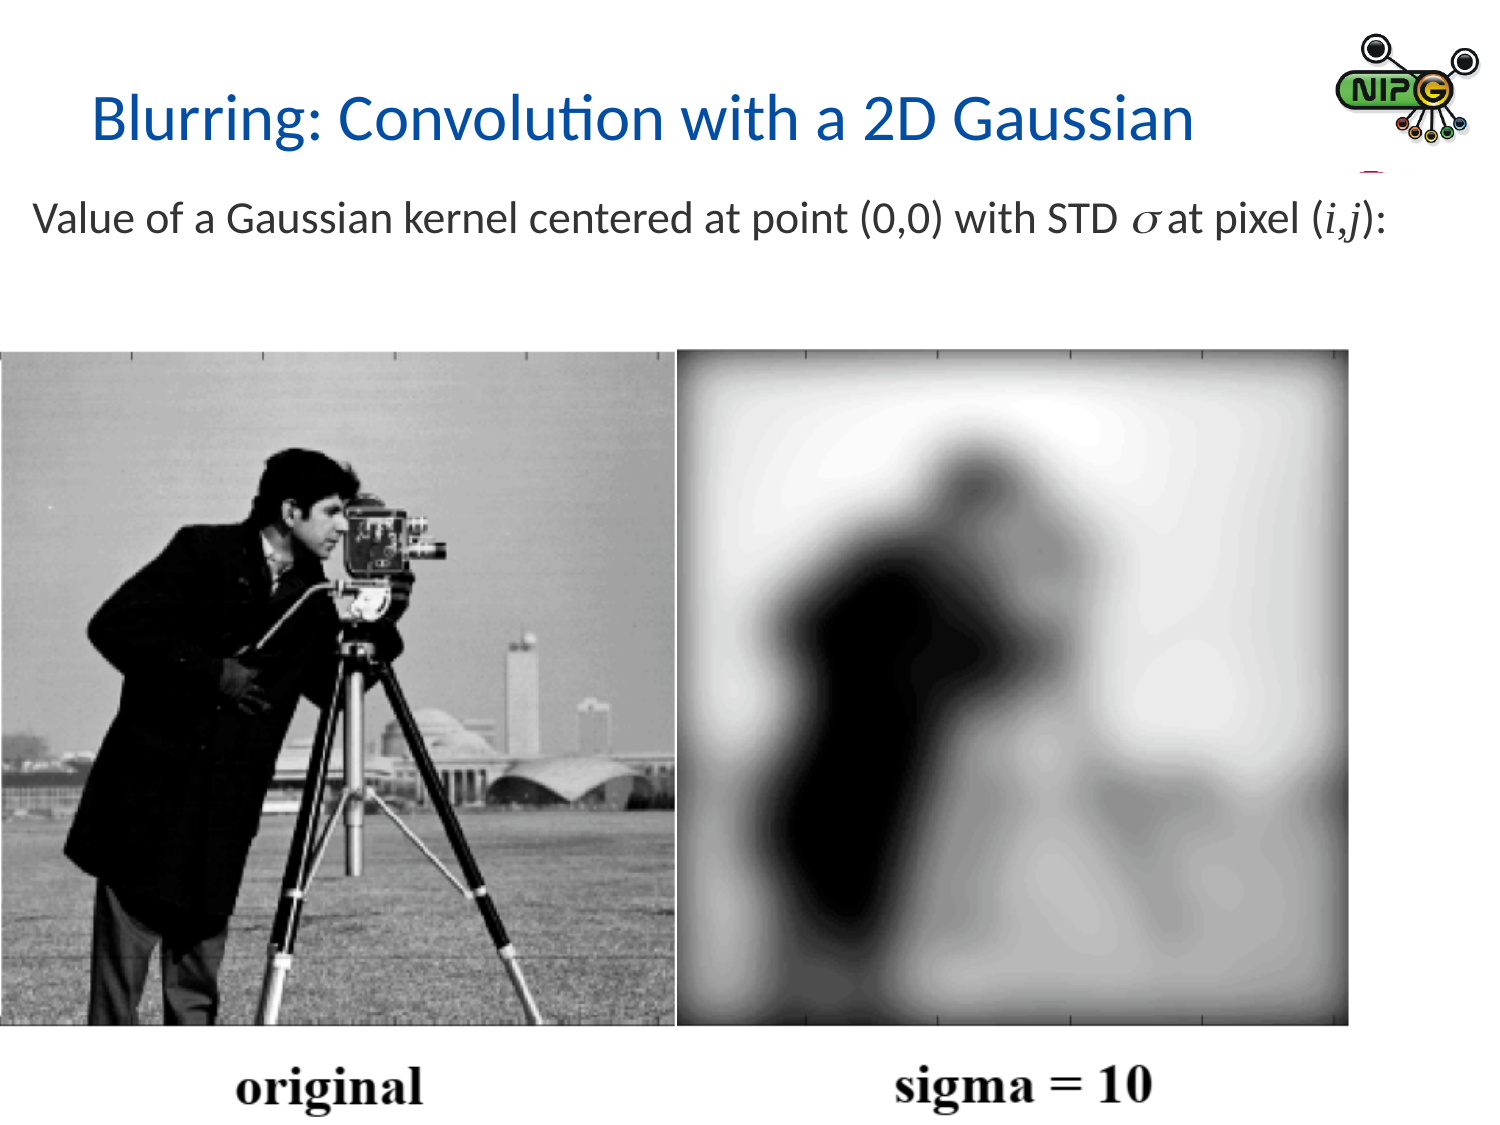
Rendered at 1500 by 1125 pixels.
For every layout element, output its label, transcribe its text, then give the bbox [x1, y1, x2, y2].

picture [1316, 1, 1495, 172]
picture [0, 347, 1352, 1125]
list Blurring: Convolution with a 2D Gaussian [76, 66, 1235, 161]
